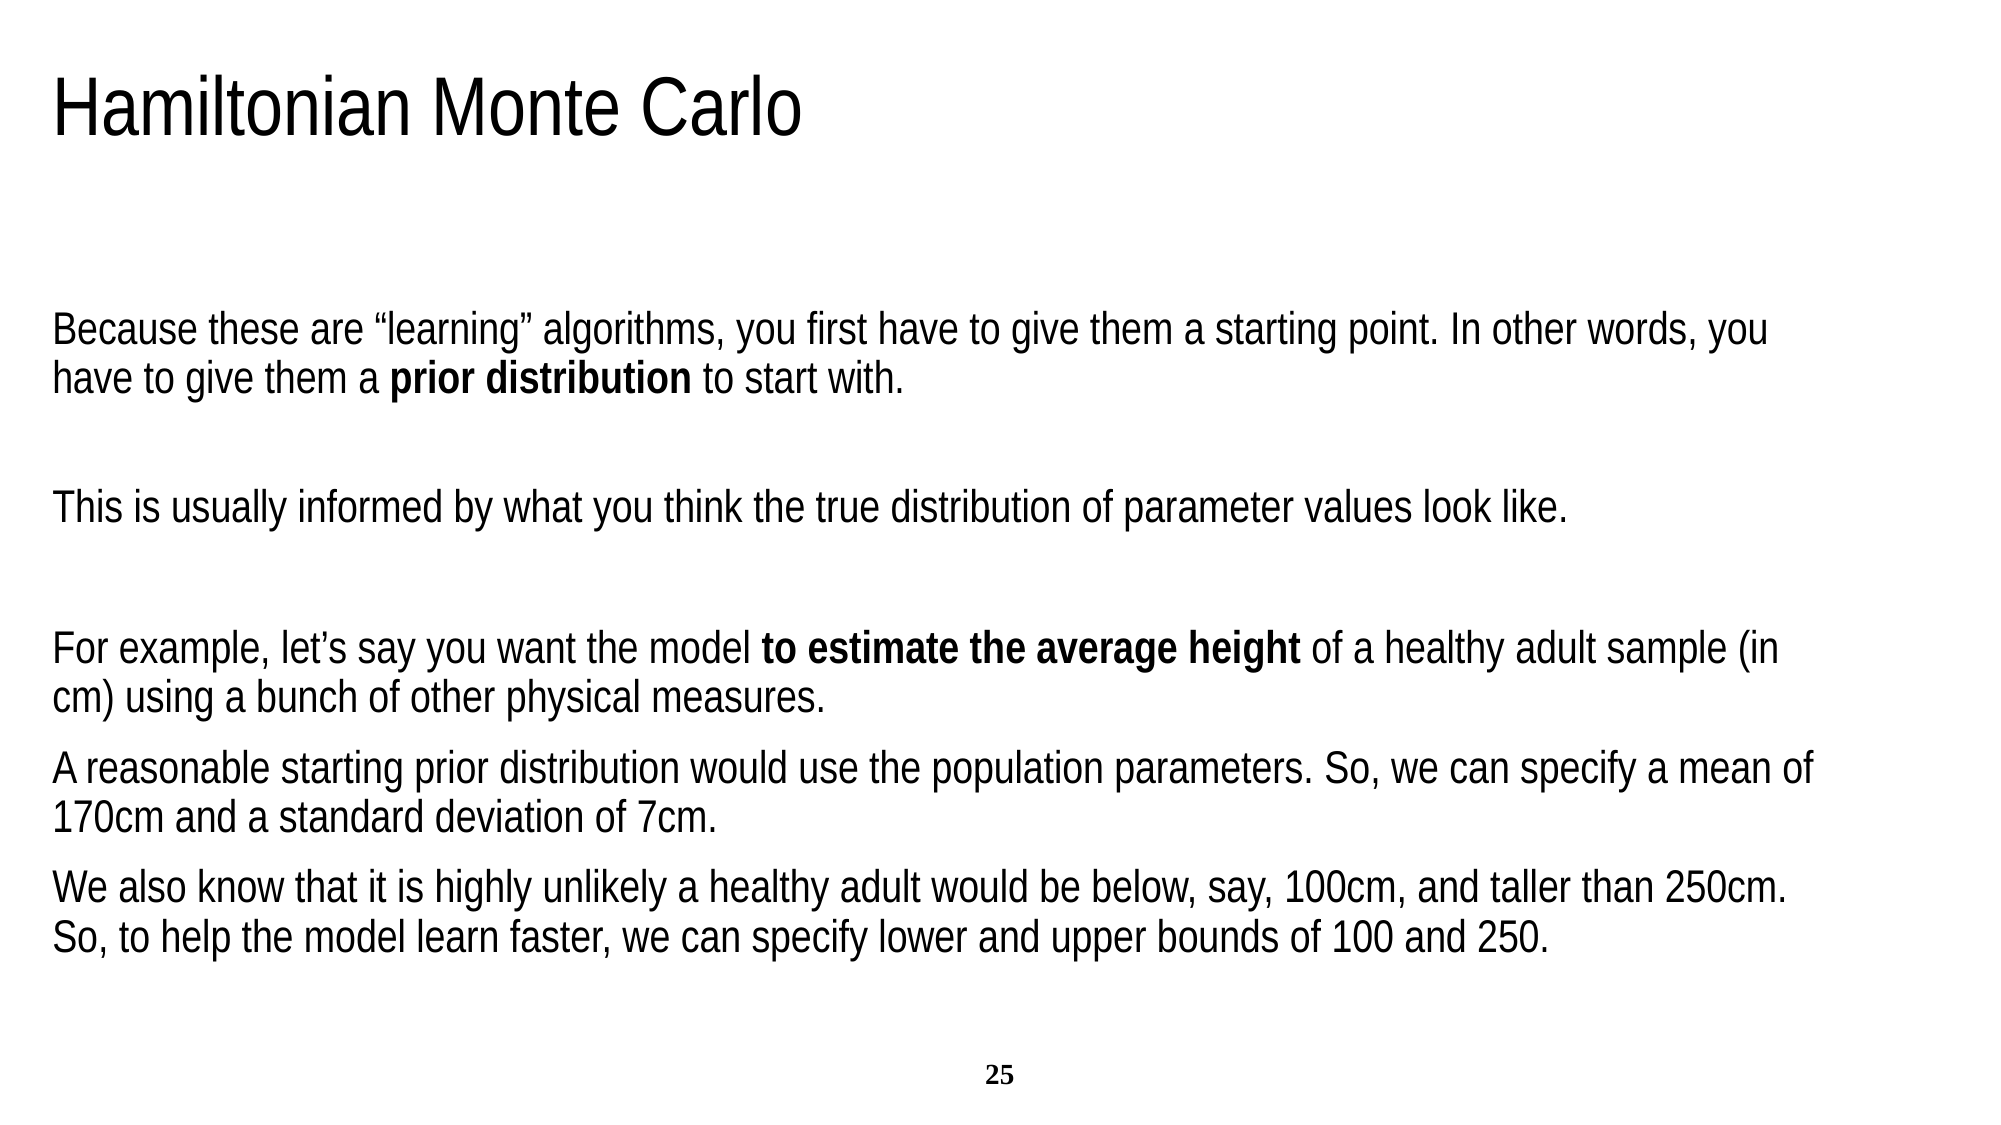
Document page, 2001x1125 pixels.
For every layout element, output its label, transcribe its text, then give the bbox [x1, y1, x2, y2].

text_box Because these are “learning” algorithms, you first have to give them a starting point. In other words, you have to give them a prior distribution to start with. [37, 297, 1850, 414]
text_box This is usually informed by what you think the true distribution of parameter values look like. For example, let’s say you want the model to estimate the average height of a healthy adult sample (in cm) using a bunch of other physical measures. A reasonable starting prior distribution would use the population parameters. So, we can specify a mean of 170cm and a standard deviation of 7cm. We also know that it is highly unlikely a healthy adult would be below, say, 100cm, and taller than 250cm. So, to help the model learn faster, we can specify lower and upper bounds of 100 and 250. [37, 475, 1850, 971]
slide_number 25 [774, 1043, 1225, 1104]
text_box Hamiltonian Monte Carlo [37, 55, 1084, 177]
